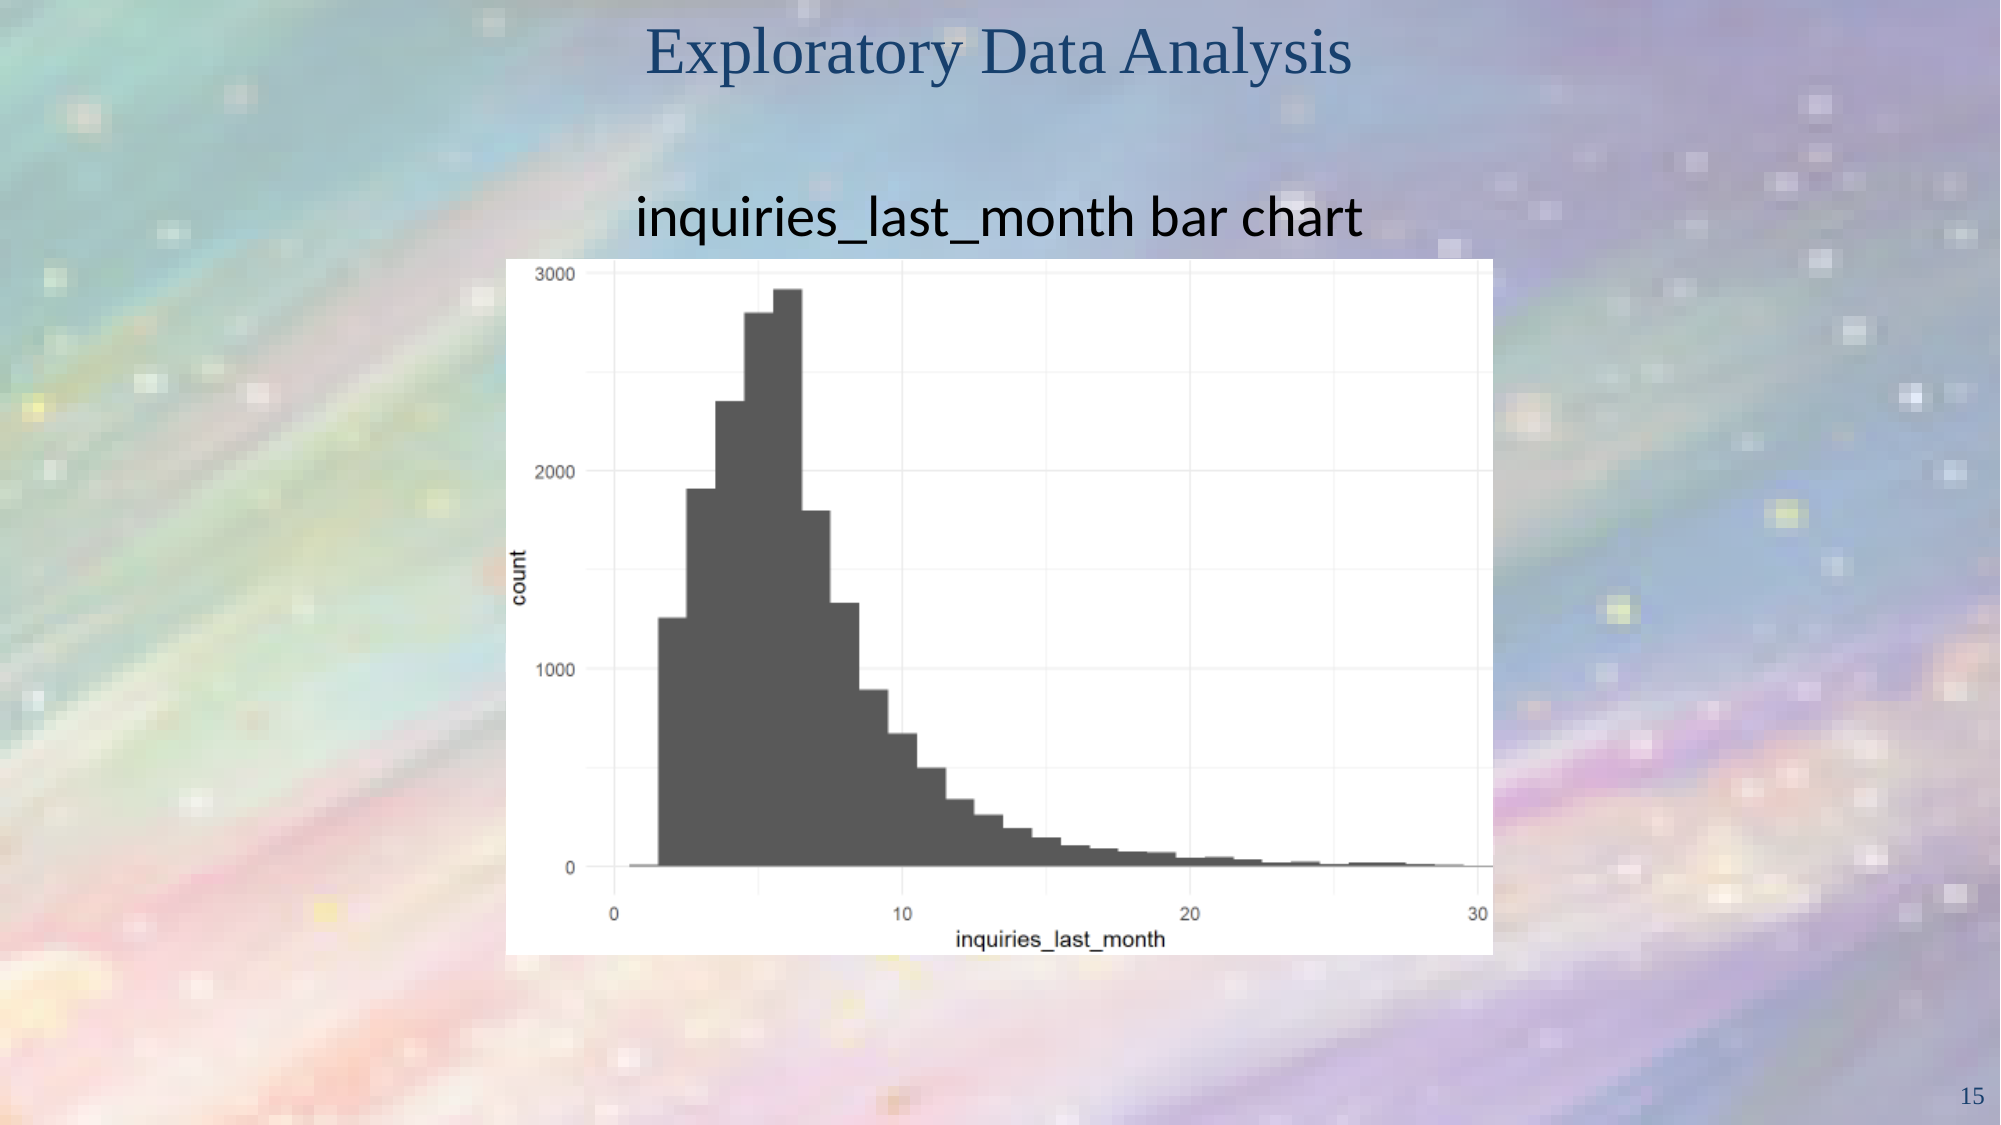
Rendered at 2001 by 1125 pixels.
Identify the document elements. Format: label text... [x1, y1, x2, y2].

slide_number 15 [1550, 1065, 2000, 1125]
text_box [499, 170, 1501, 955]
text_box Exploratory Data Analysis [0, 0, 2000, 95]
